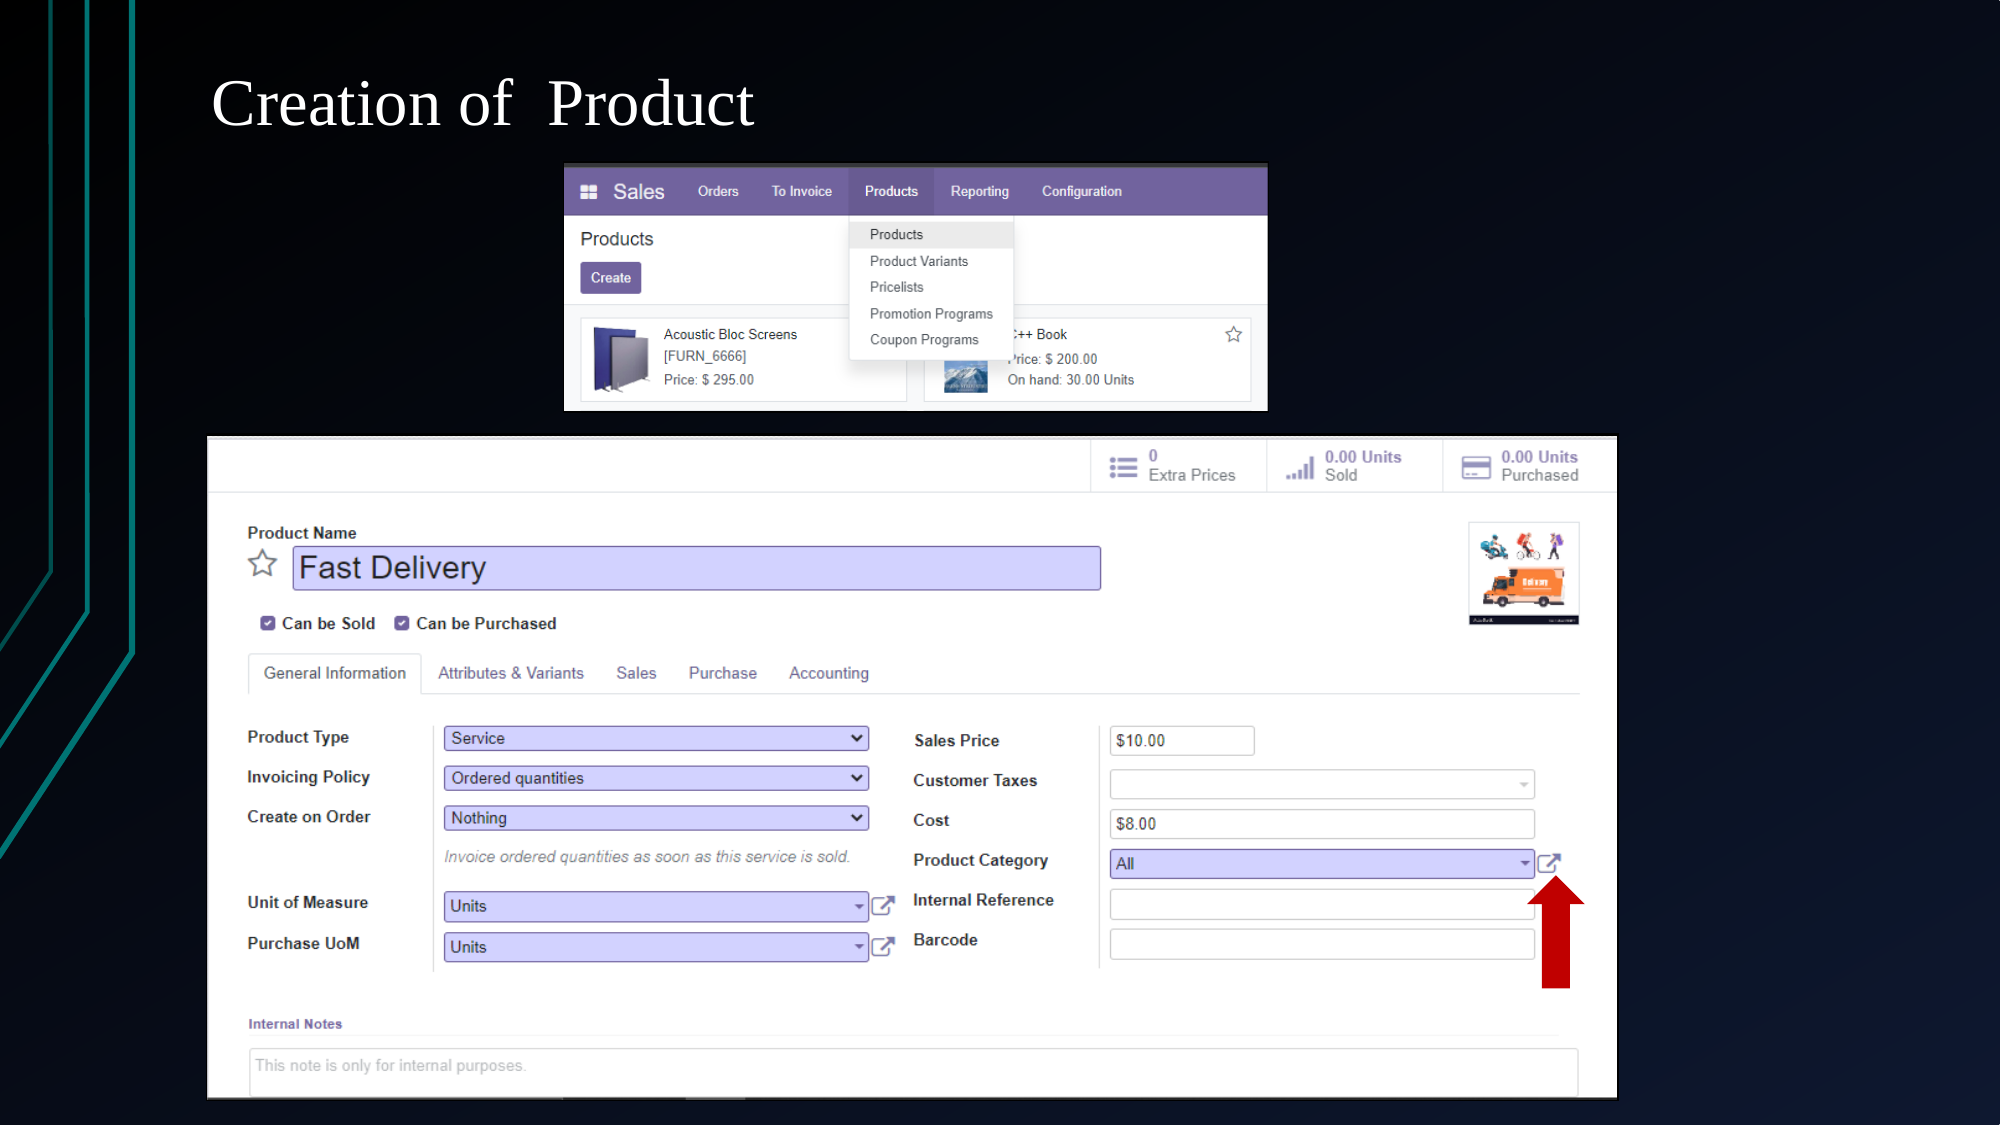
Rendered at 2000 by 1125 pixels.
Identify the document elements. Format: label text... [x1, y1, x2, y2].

picture [563, 162, 1268, 412]
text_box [206, 435, 1618, 1101]
text_box [233, 192, 1900, 1050]
title Creation of Product [191, 4, 1825, 150]
